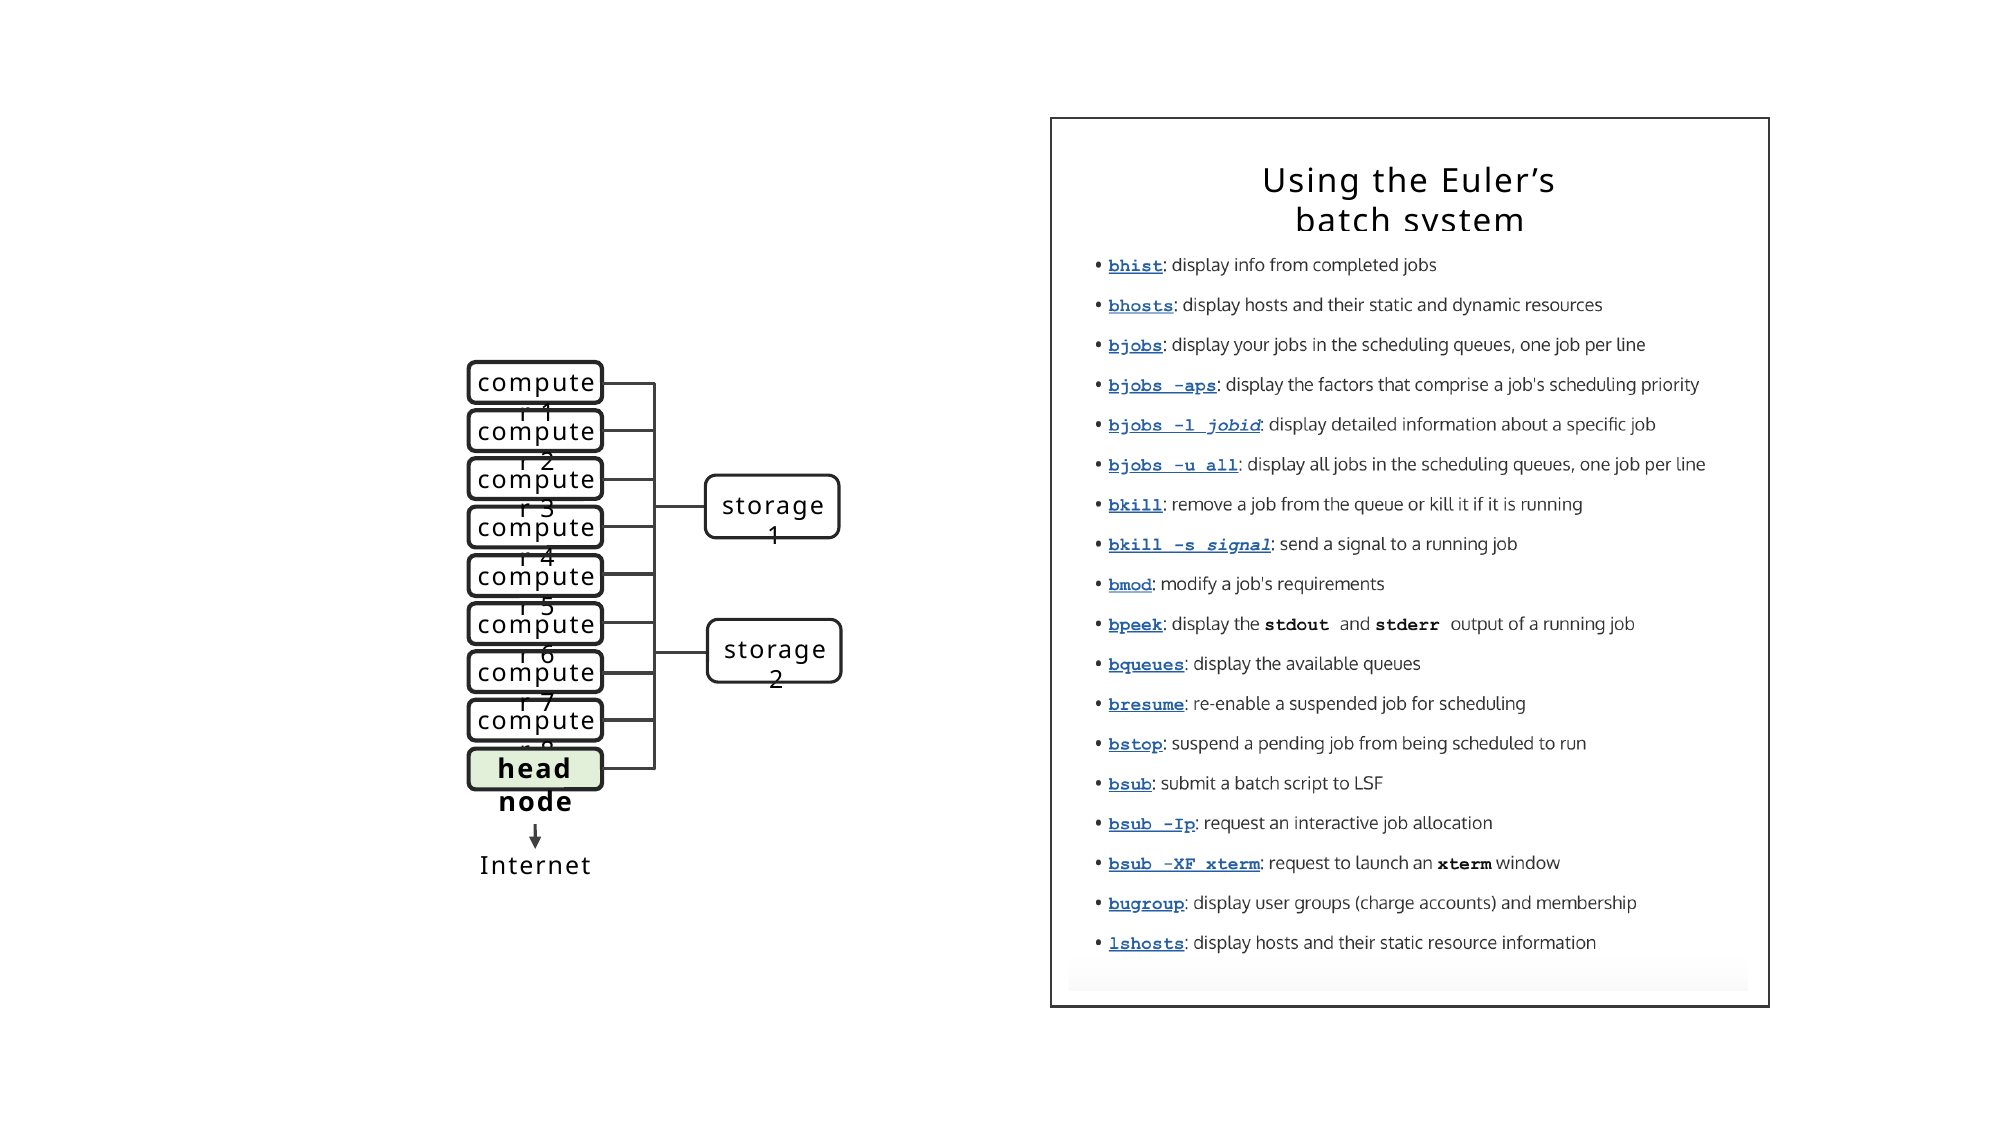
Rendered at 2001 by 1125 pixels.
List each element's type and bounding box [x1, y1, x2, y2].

text_box [457, 359, 854, 888]
text_box [1050, 118, 1770, 1007]
